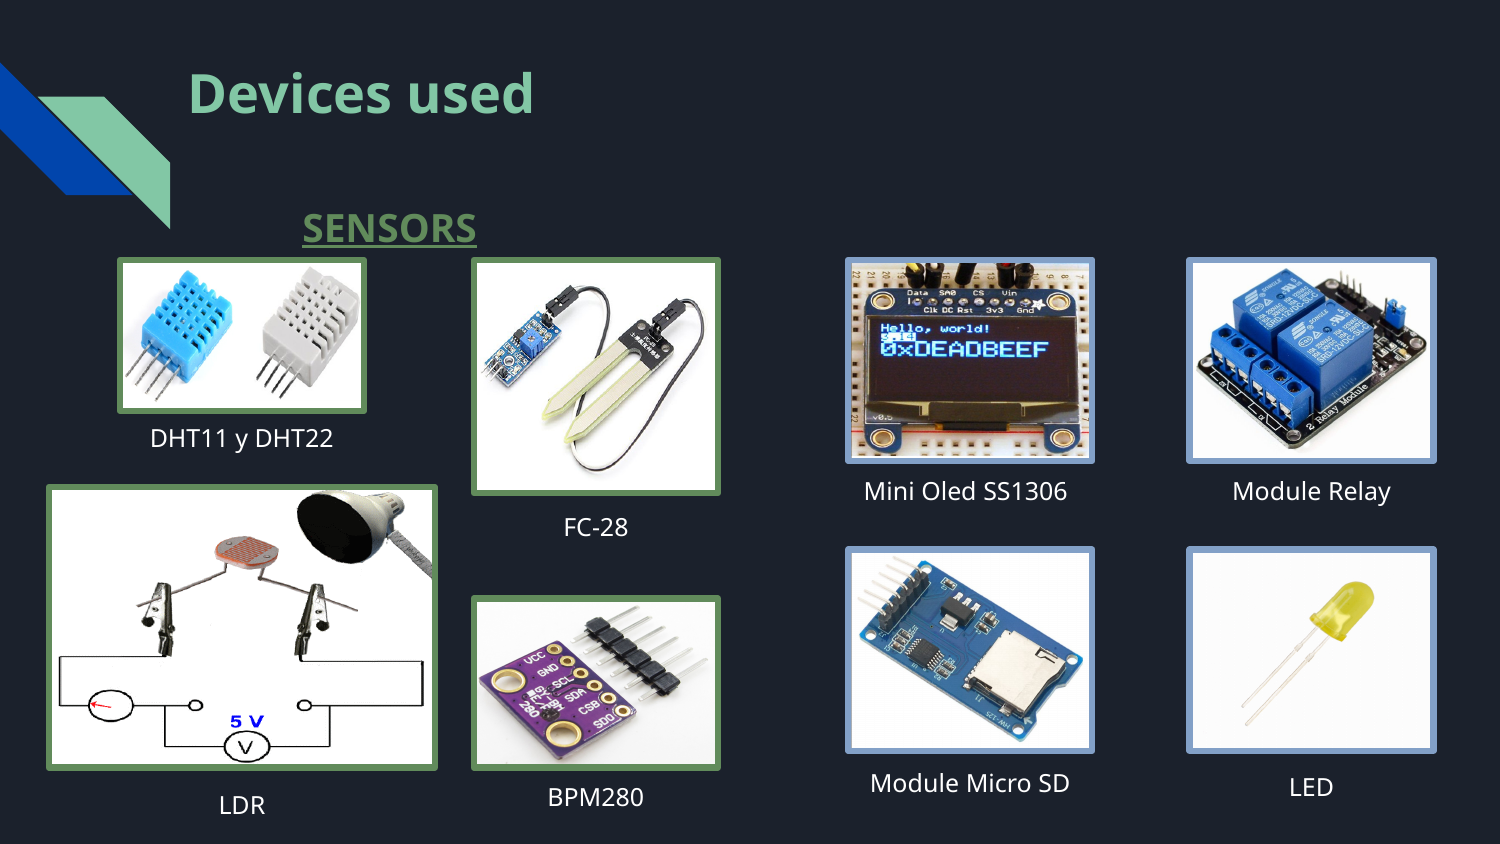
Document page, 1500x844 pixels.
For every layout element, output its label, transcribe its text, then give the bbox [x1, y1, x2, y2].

picture [476, 601, 716, 765]
picture [476, 262, 716, 491]
text_box Module Relay [1188, 462, 1435, 520]
picture [1192, 552, 1431, 748]
text_box BPM280 [468, 766, 724, 827]
text_box LDR [134, 774, 349, 834]
text_box Mini Oled SS1306 [842, 459, 1090, 520]
picture [850, 262, 1090, 458]
text_box LED [1183, 756, 1440, 817]
text_box DHT11 y DHT22 [122, 415, 361, 468]
text_box FC-28 [468, 496, 724, 557]
title Devices used [172, 43, 1328, 160]
picture [850, 552, 1090, 748]
picture [51, 489, 433, 765]
text_box Module Micro SD [846, 752, 1094, 813]
list SENSORS [287, 181, 526, 242]
picture [122, 262, 362, 408]
picture [1192, 262, 1431, 458]
